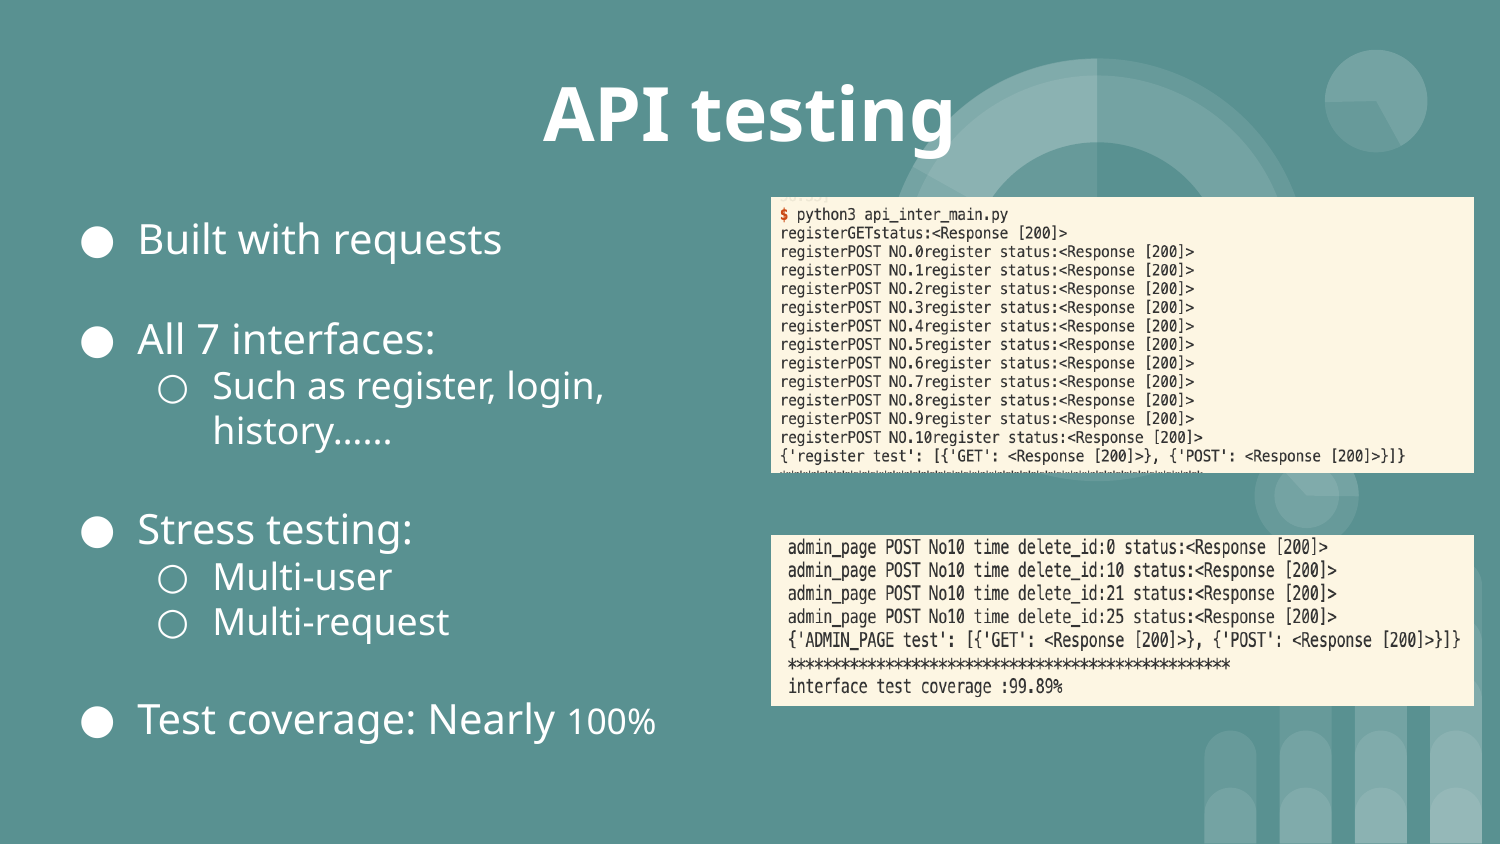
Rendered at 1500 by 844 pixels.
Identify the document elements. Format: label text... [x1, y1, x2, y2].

title API testing [352, 14, 1148, 209]
text_box Built with requests All 7 interfaces: Such as register, login, history…... Stress testing: Multi-user Multi-request Test coverage: Nearly 100% [47, 197, 750, 758]
picture [770, 197, 1474, 474]
picture [770, 535, 1474, 706]
